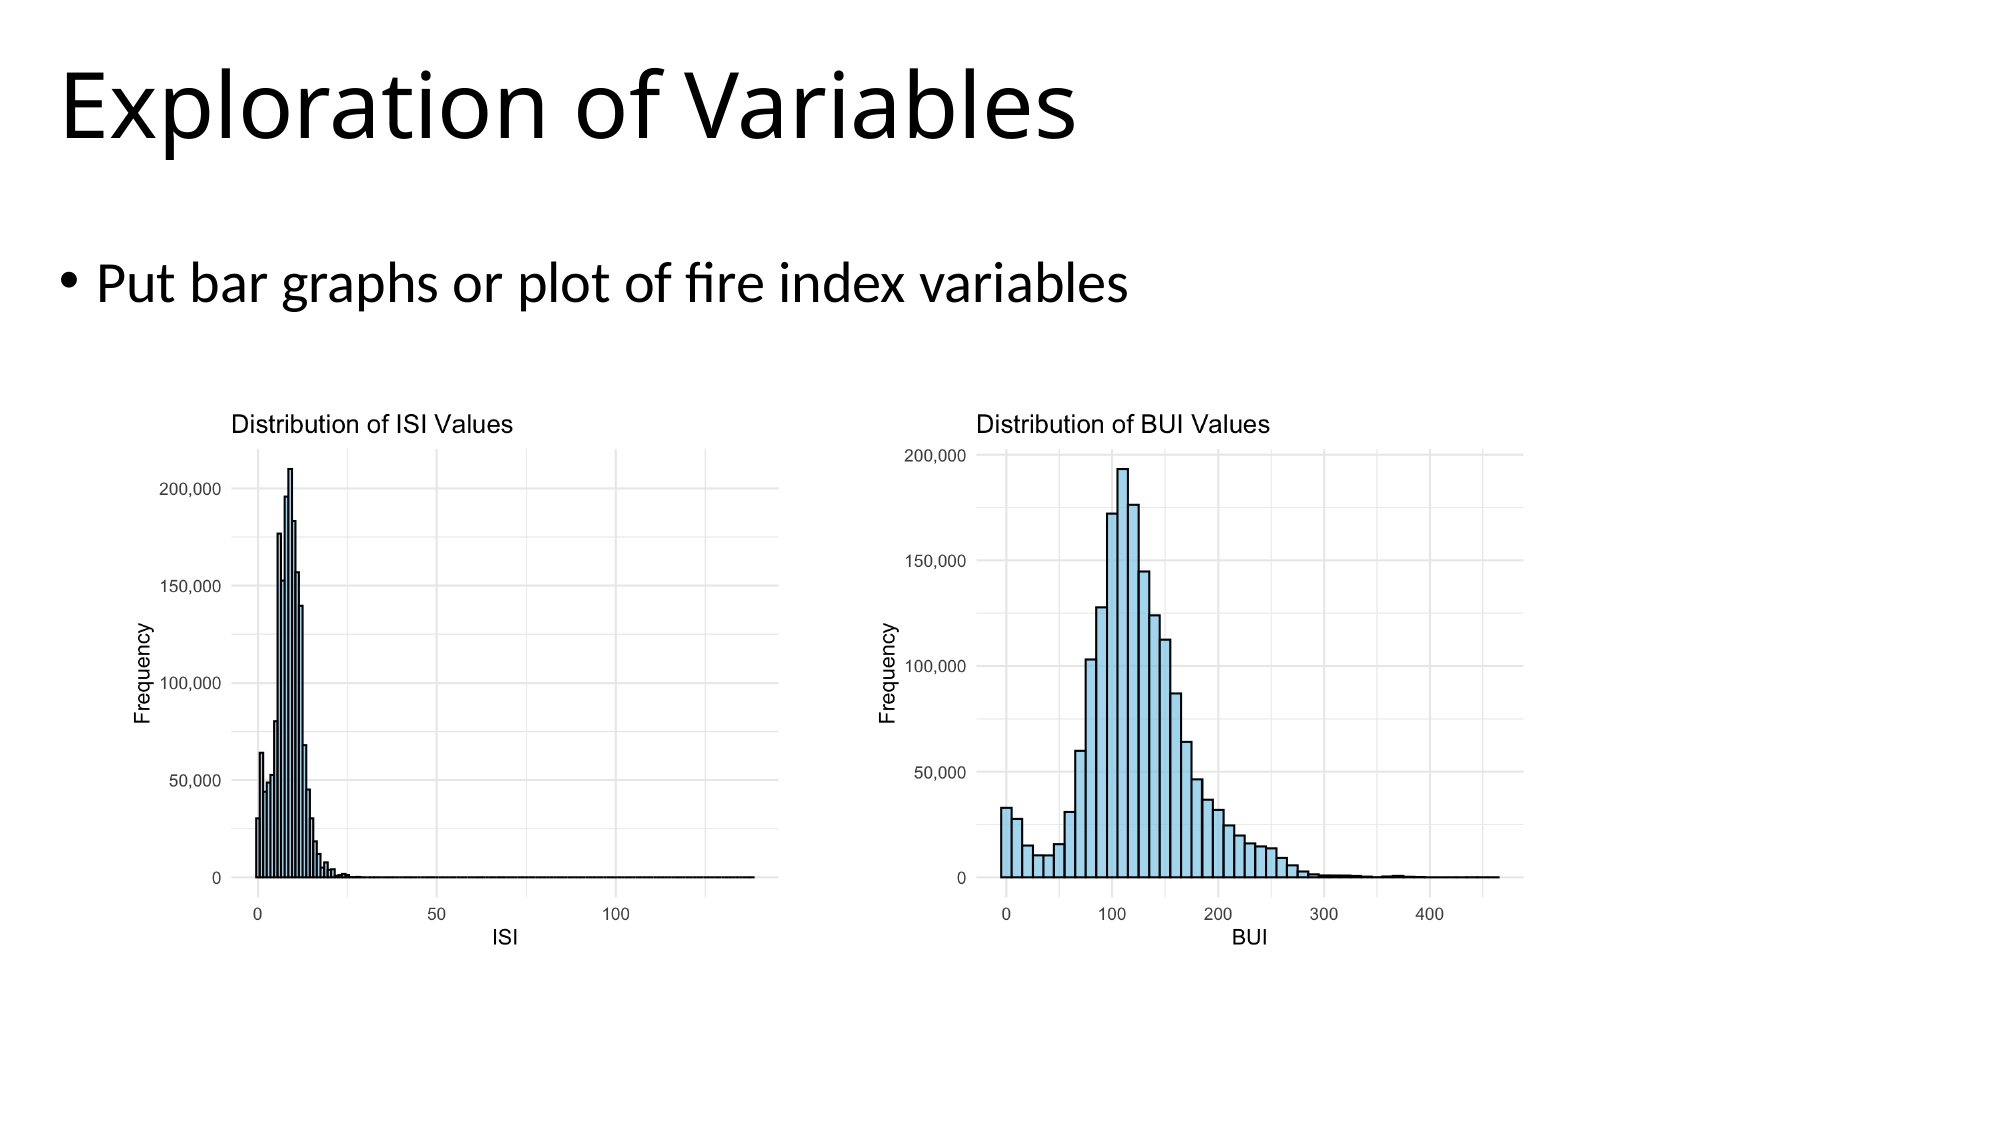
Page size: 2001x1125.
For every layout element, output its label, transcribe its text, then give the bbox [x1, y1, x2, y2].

list Put bar graphs or plot of fire index variables [43, 244, 1769, 959]
picture [868, 403, 1534, 959]
title Exploration of Variables [43, 0, 1769, 218]
picture [123, 403, 789, 959]
